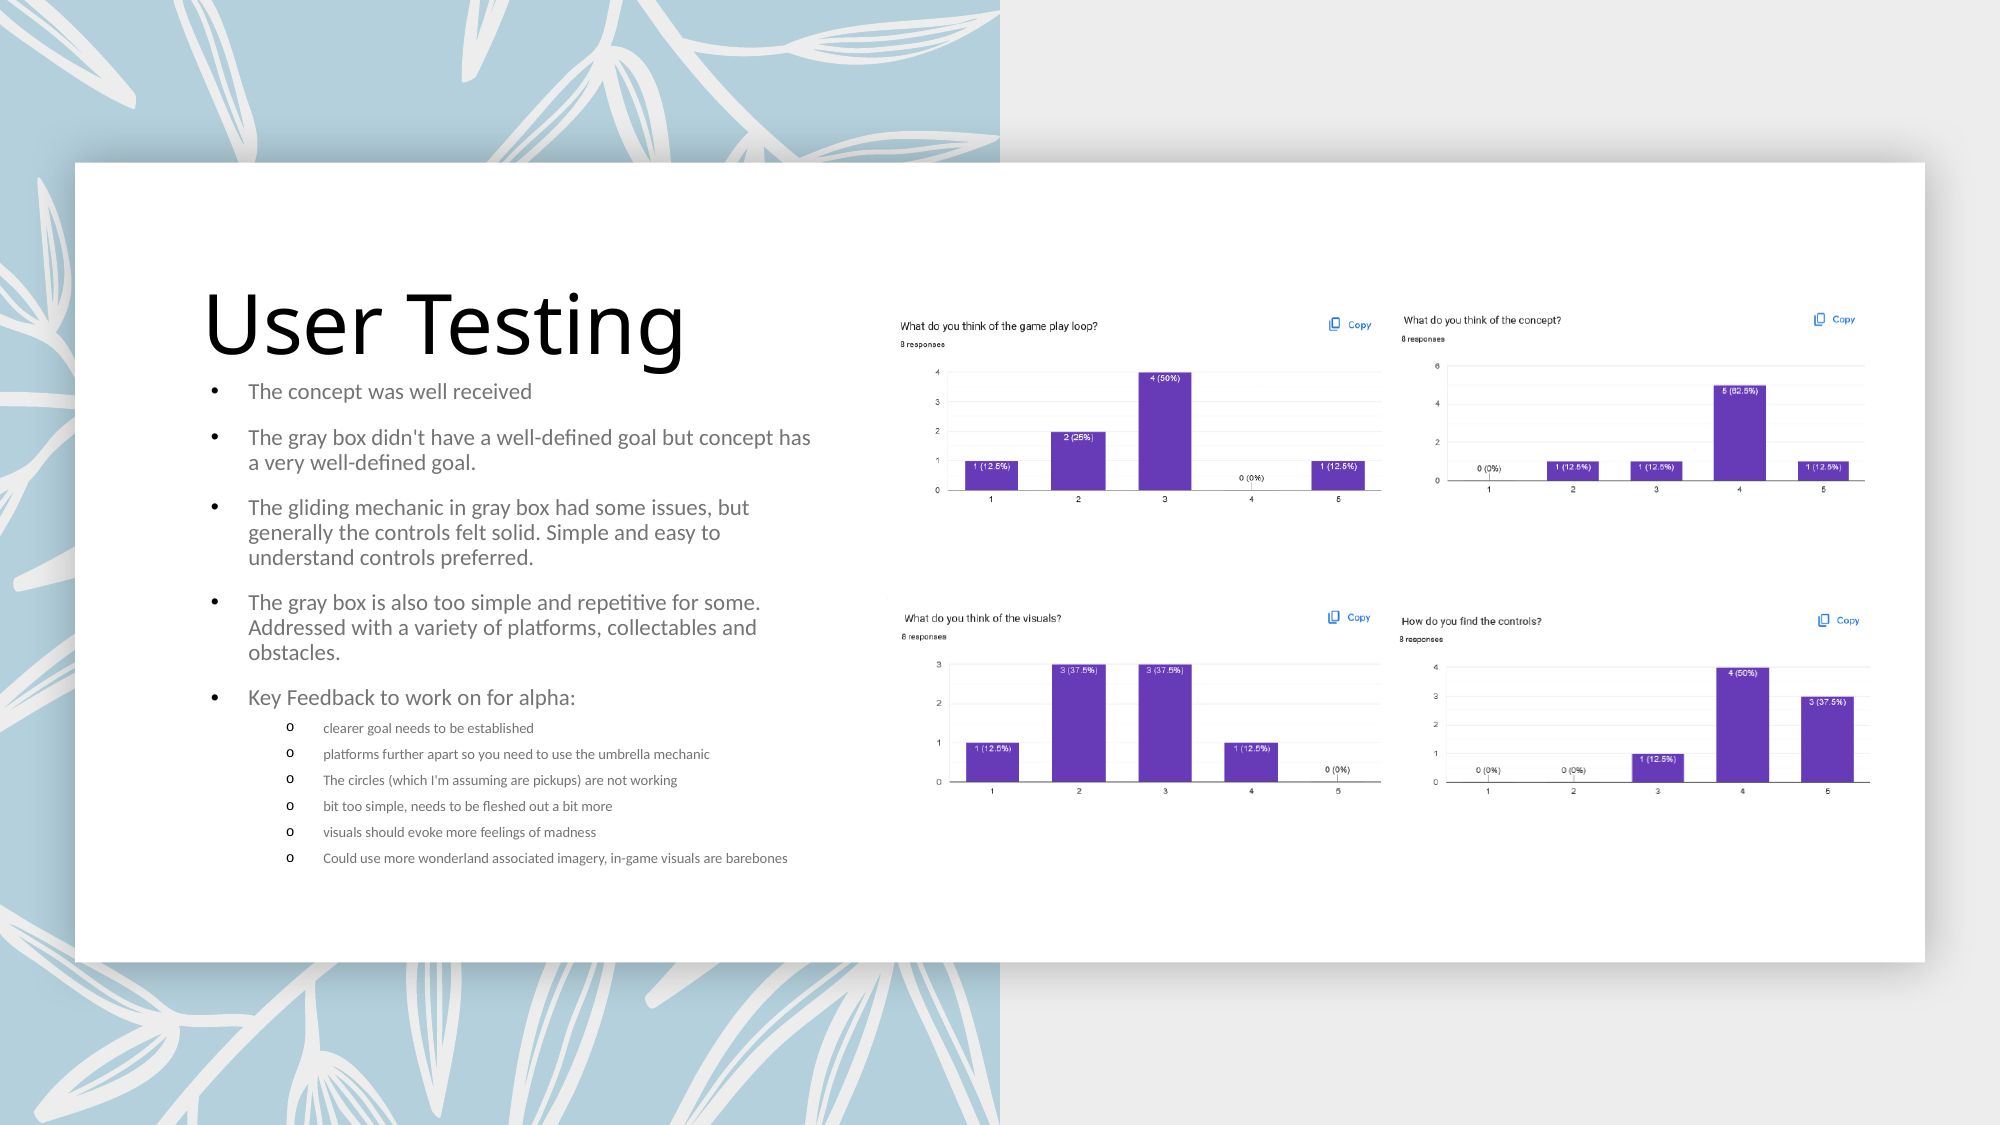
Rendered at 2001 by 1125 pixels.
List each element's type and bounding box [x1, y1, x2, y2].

text_box [1000, 0, 2000, 1125]
text_box [0, 0, 1000, 1125]
picture [1388, 302, 1871, 526]
picture [887, 307, 1382, 523]
picture [887, 598, 1387, 822]
picture [1388, 603, 1871, 822]
text_box [1000, 161, 1926, 964]
